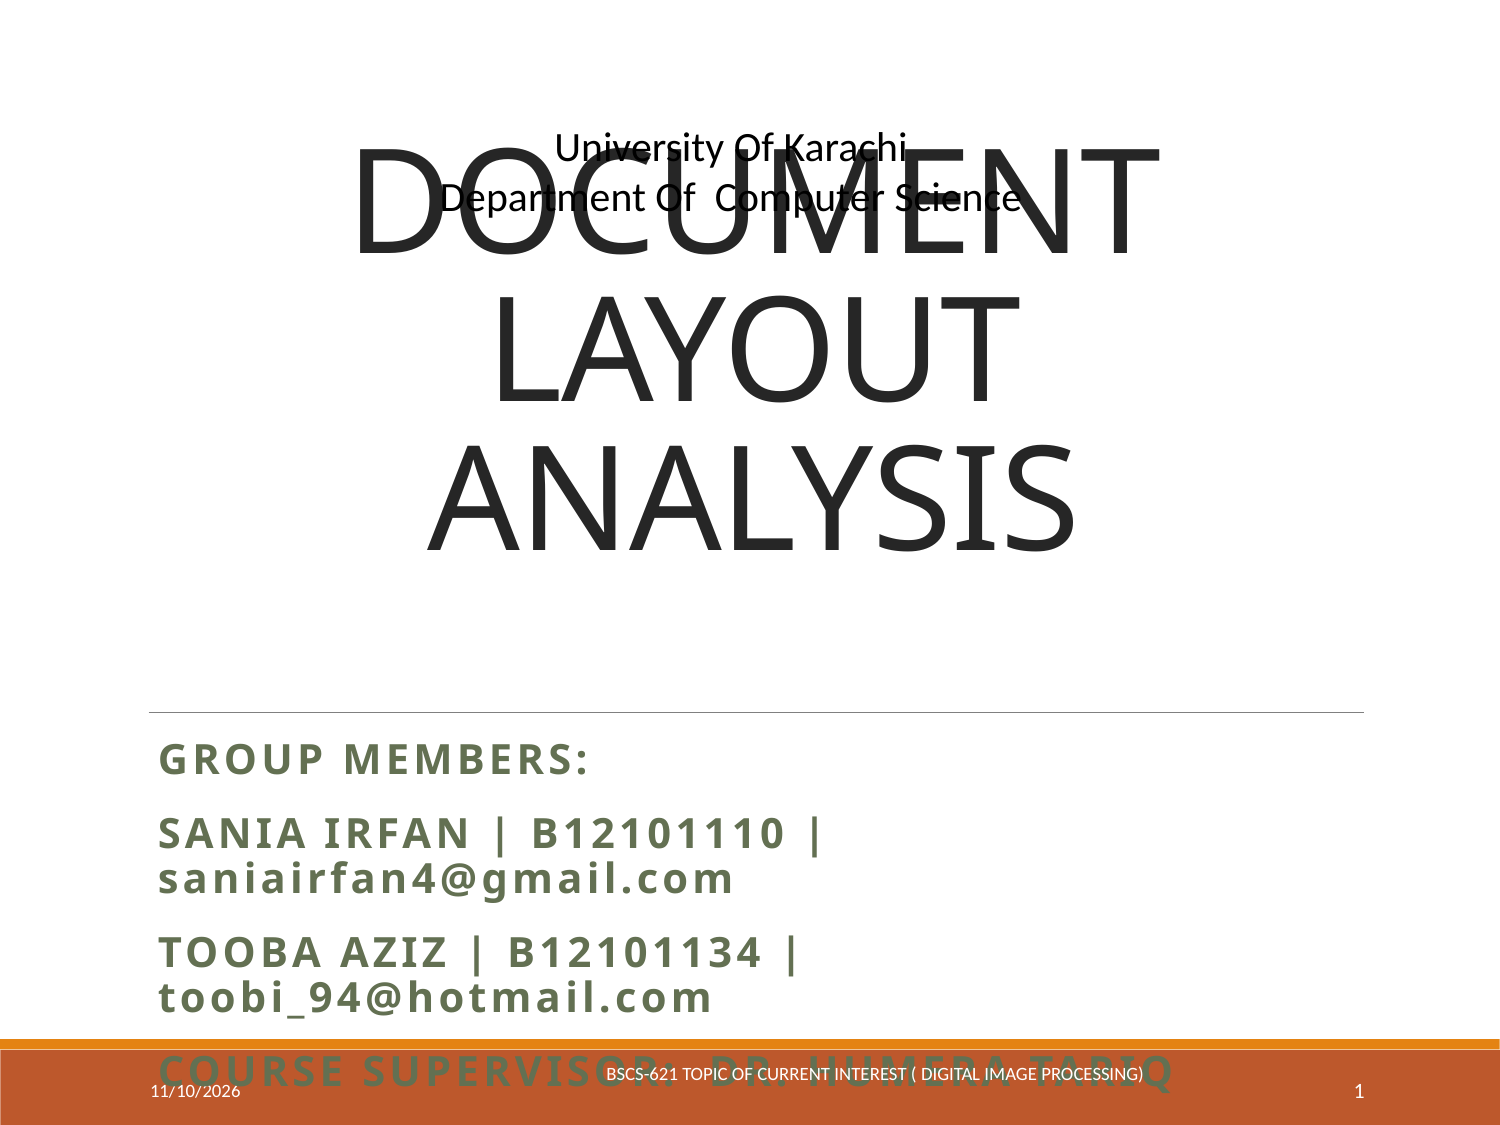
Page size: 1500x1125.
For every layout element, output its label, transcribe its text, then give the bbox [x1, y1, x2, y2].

footer BSCS-621 Topic of Current Interest ( Digital Image Processing) [512, 1042, 1238, 1103]
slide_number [135, 1059, 440, 1120]
title DOCUMENT LAYOUT ANALYSIS [135, 124, 1373, 588]
subtitle Group Members: Sania Irfan | B12101110 | saniairfan4@gmail.com Tooba Aziz | B12101134 | toobi_94@hotmail.com Course Supervisor: Dr. Humera Tariq [142, 730, 1381, 938]
text_box University Of Karachi Department Of Computer Science [399, 112, 1063, 228]
slide_number 1 [1218, 1059, 1380, 1120]
